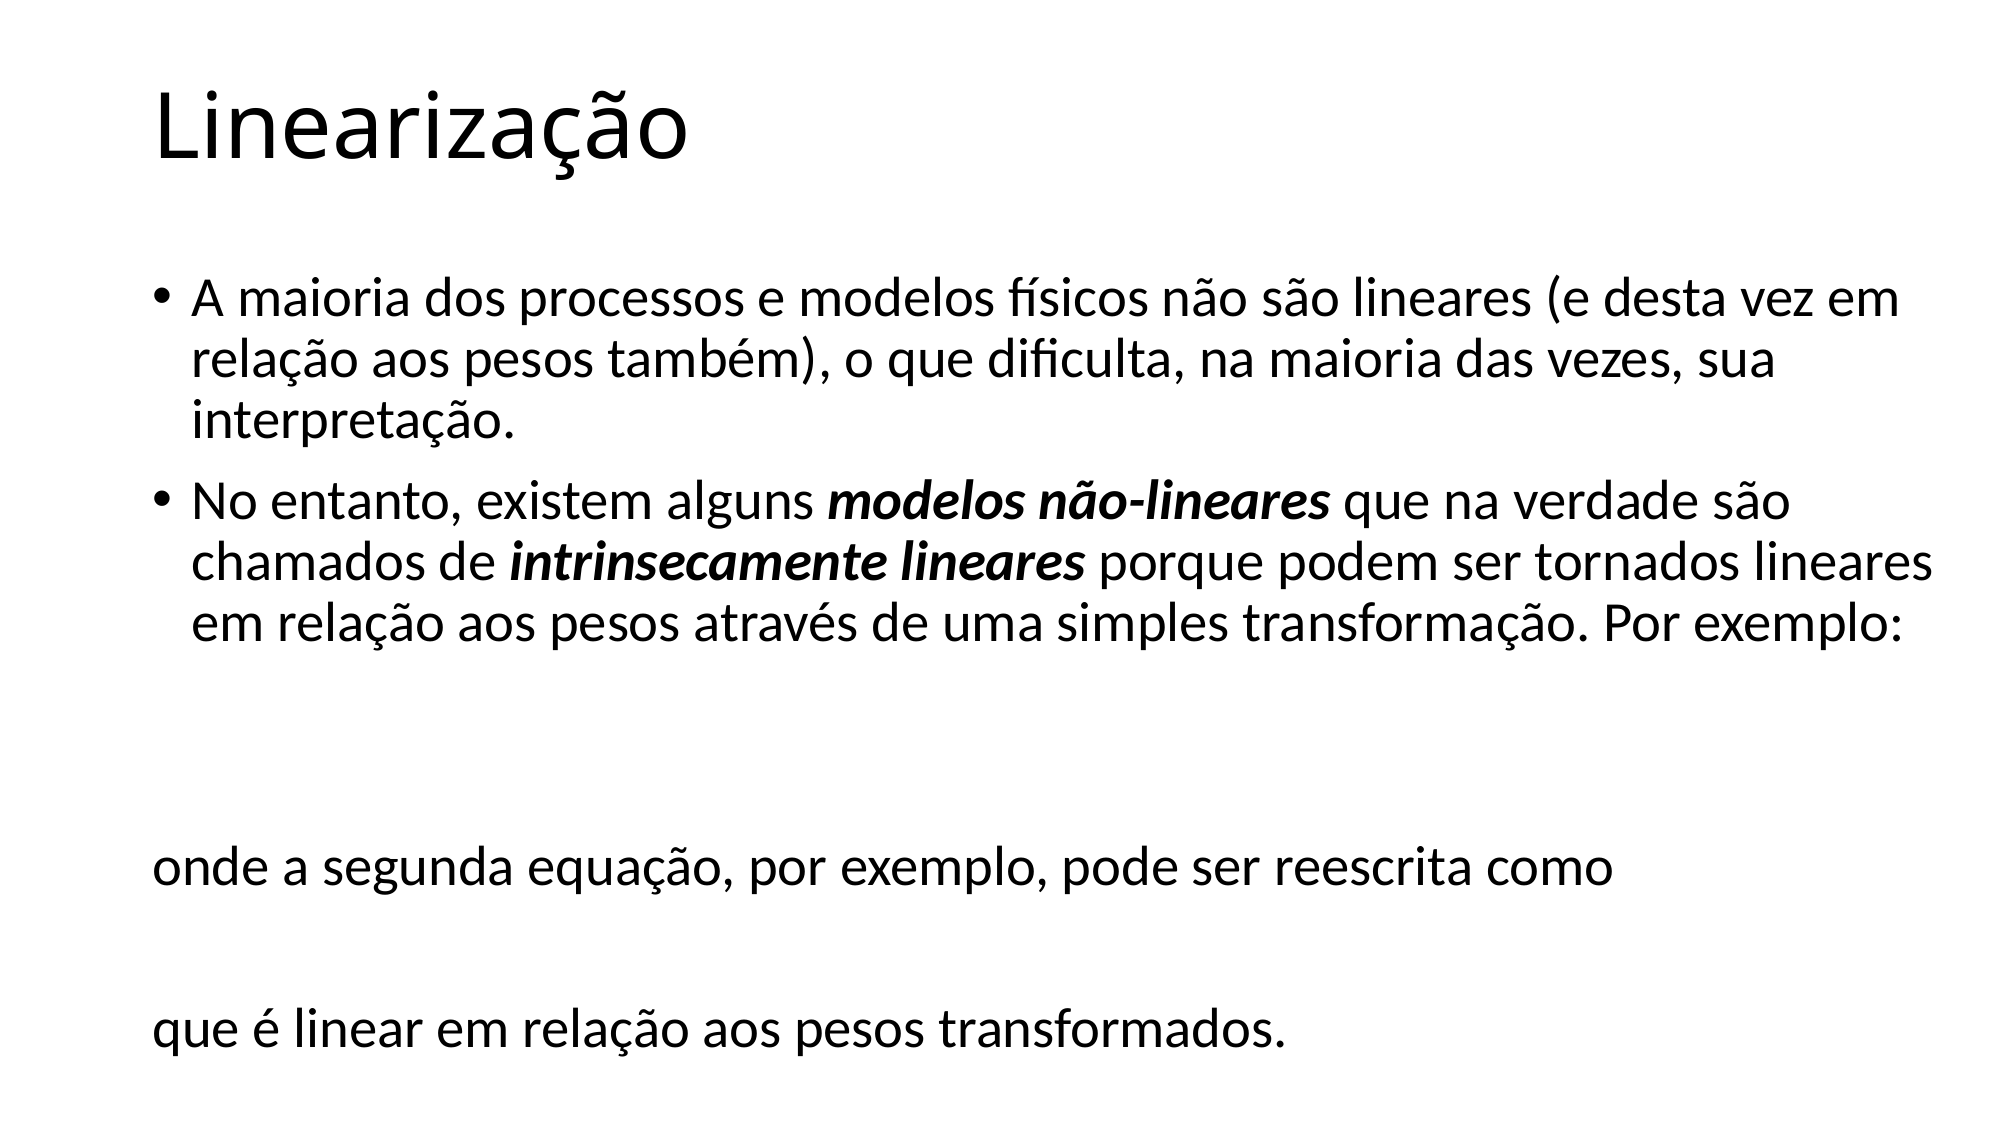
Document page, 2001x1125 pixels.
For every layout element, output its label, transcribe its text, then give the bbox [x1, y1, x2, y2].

title Linearização [137, 59, 1863, 198]
